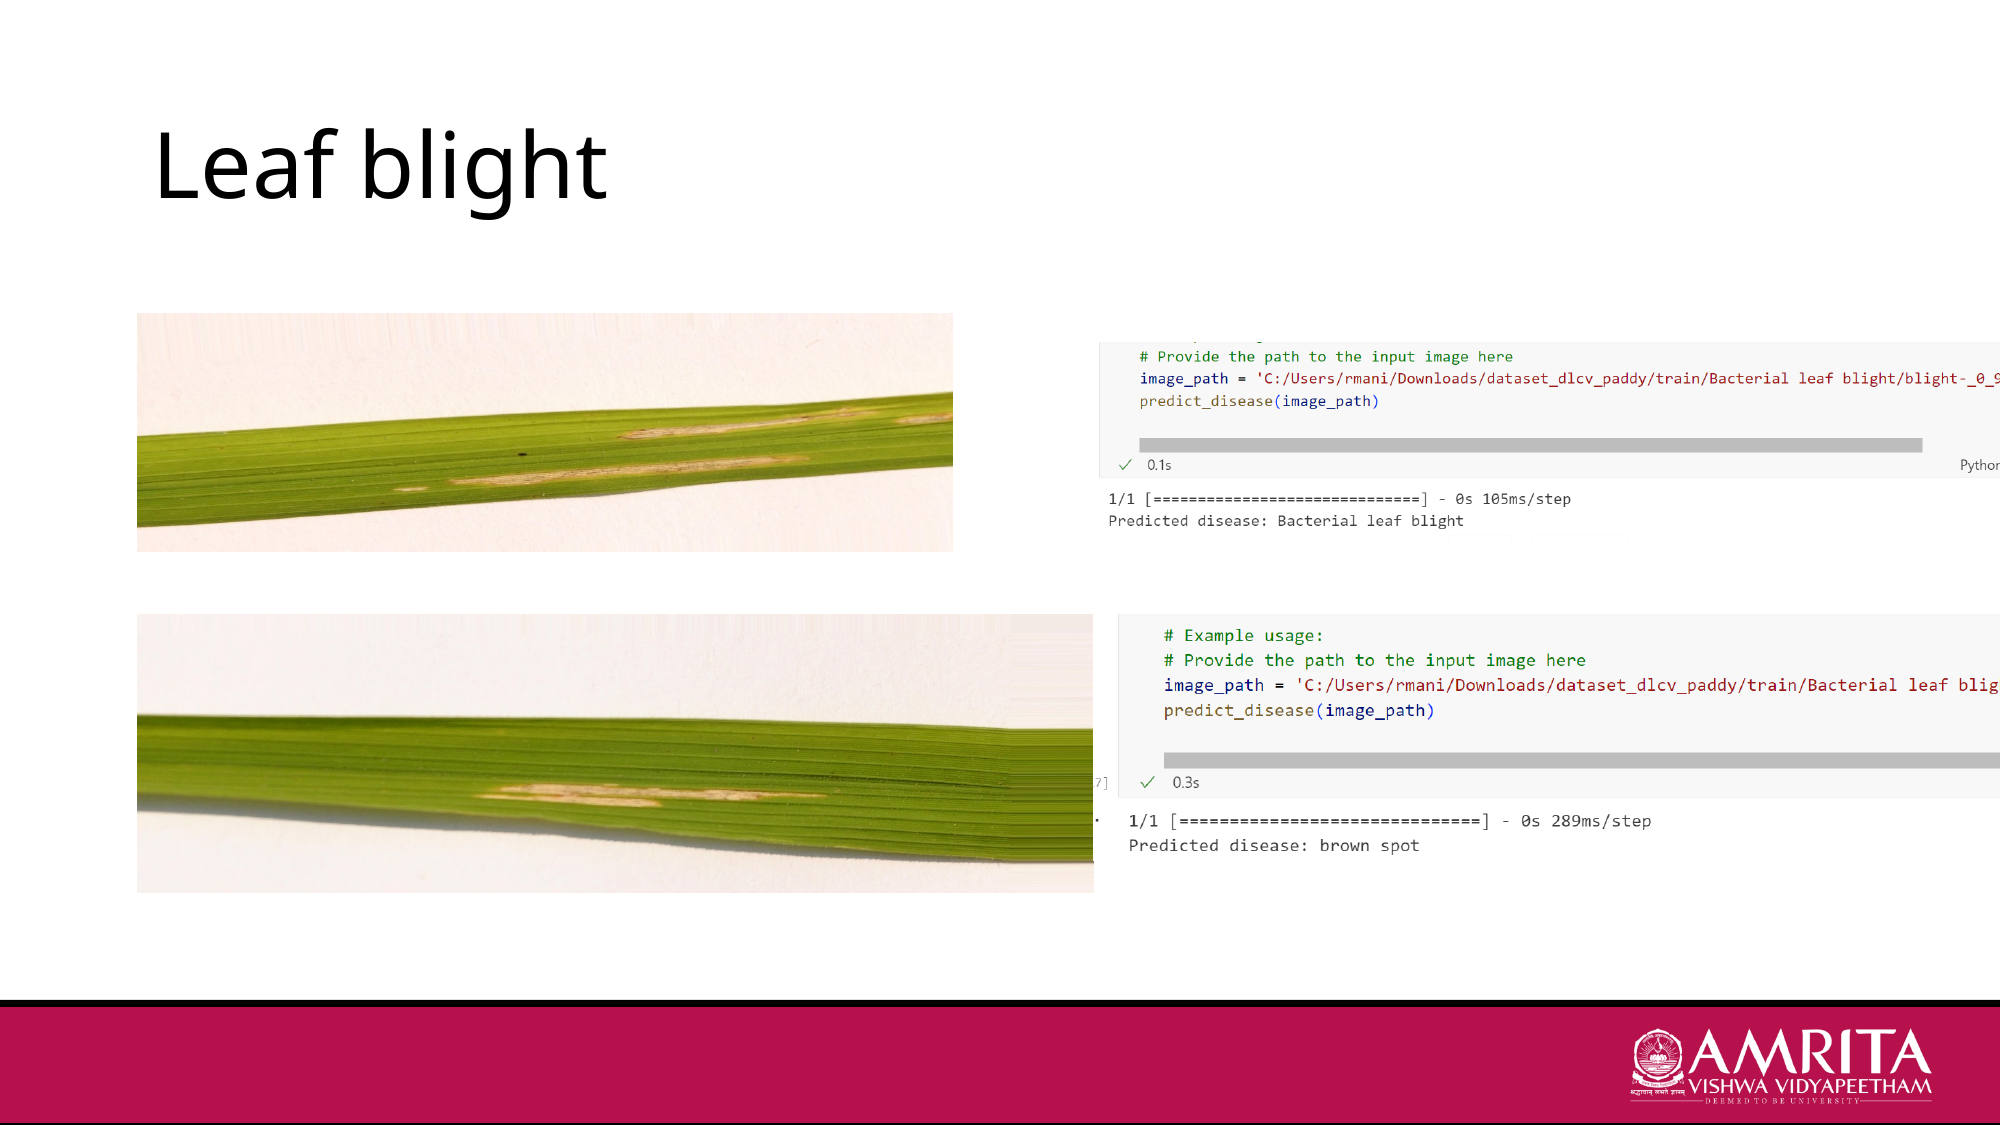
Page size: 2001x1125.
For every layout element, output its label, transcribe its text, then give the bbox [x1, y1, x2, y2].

picture [137, 614, 2000, 893]
picture [1622, 1011, 1940, 1113]
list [137, 313, 953, 552]
title Leaf blight [137, 59, 1863, 278]
picture [1093, 342, 2000, 541]
